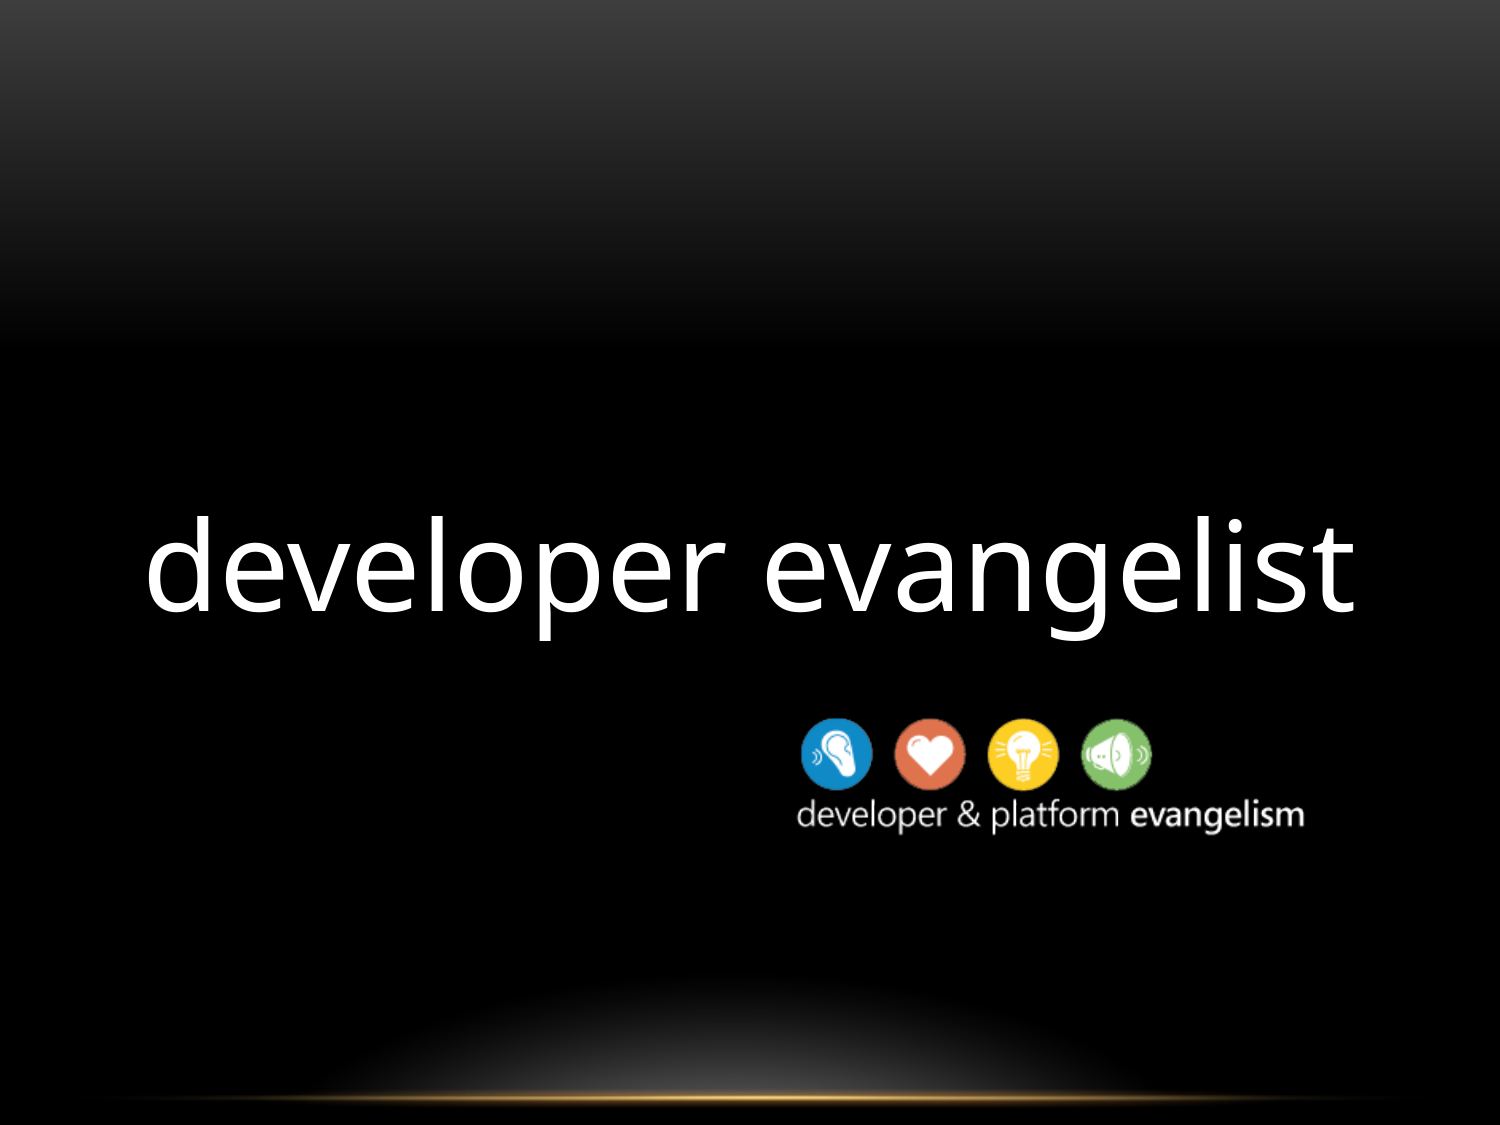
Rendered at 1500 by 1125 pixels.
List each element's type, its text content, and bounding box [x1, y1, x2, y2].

text_box developer evangelist [112, 505, 1388, 618]
picture [0, 125, 1500, 1125]
